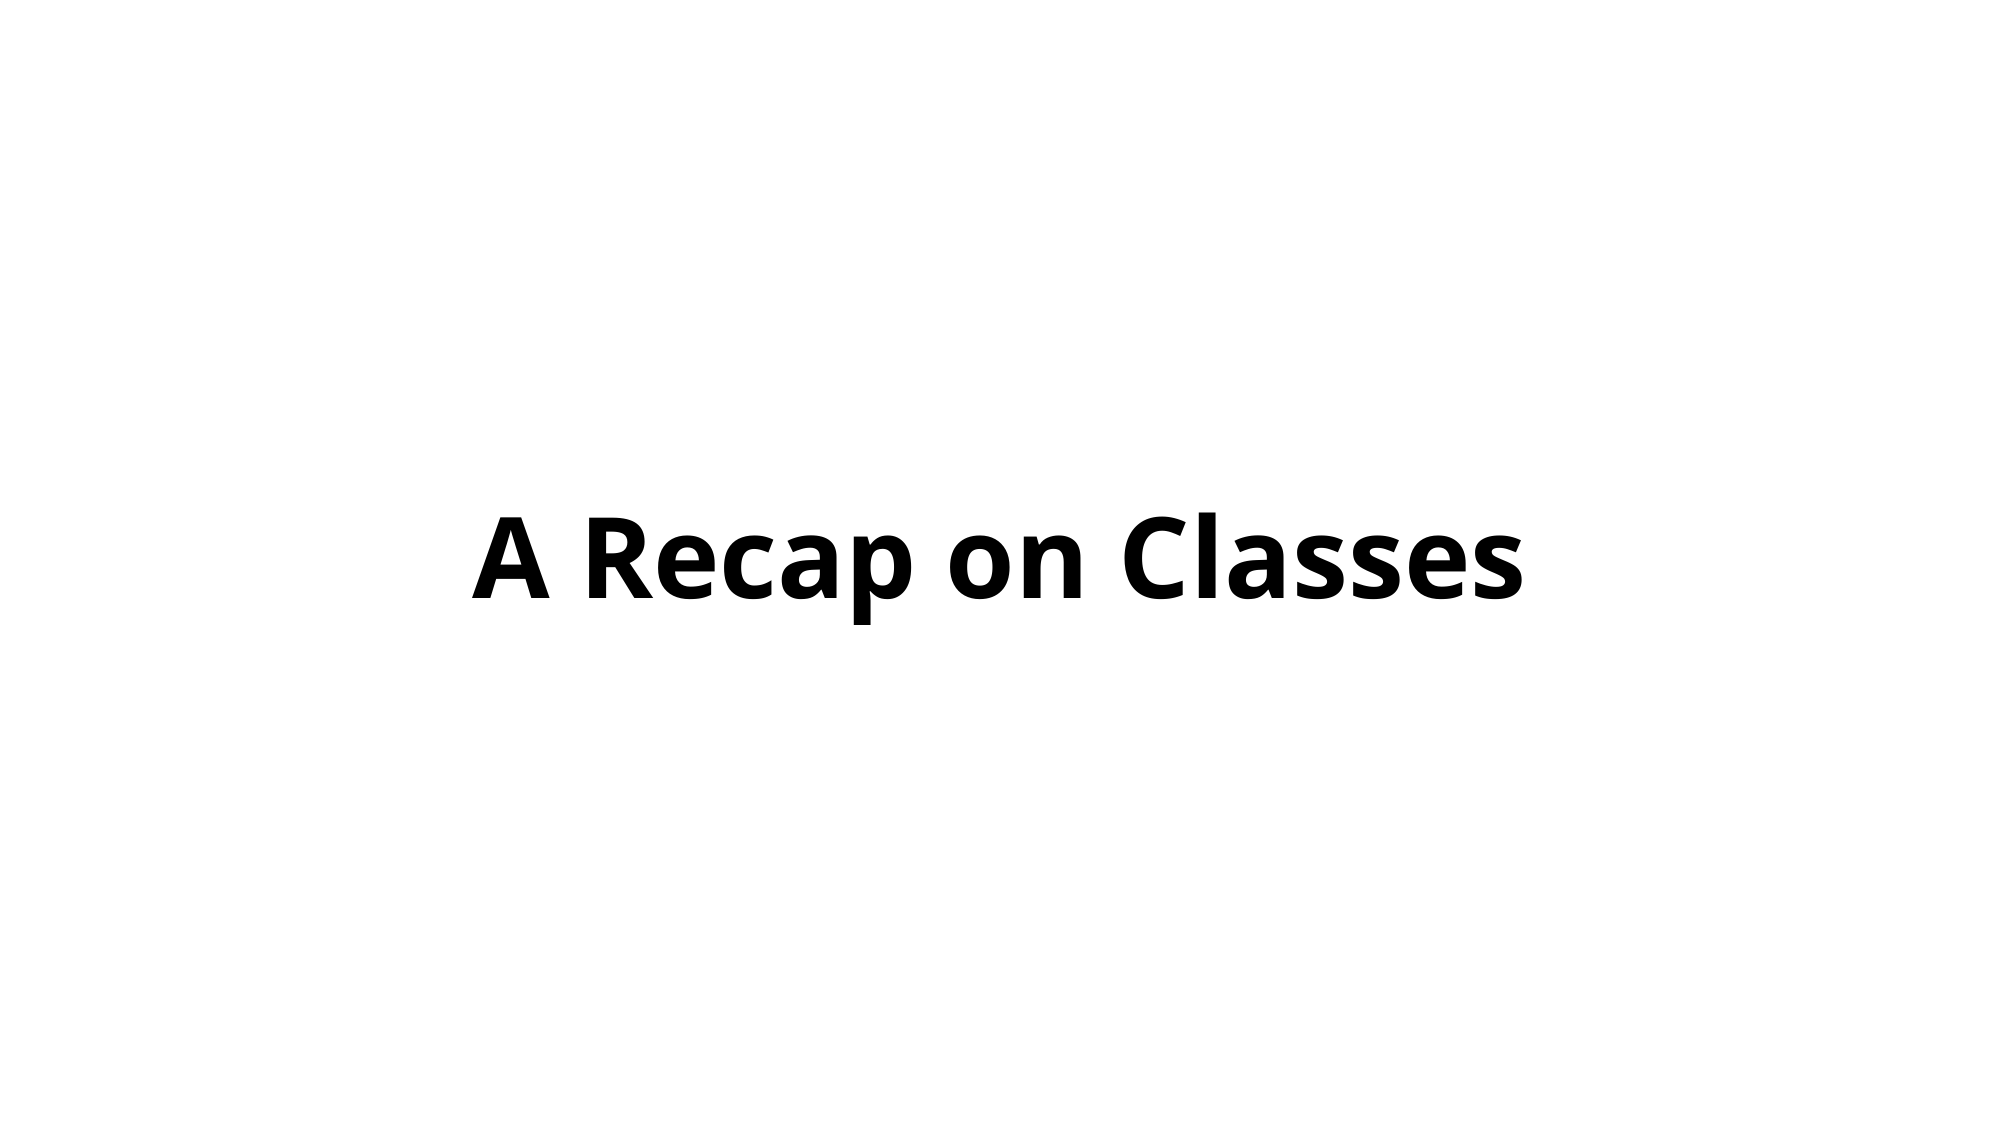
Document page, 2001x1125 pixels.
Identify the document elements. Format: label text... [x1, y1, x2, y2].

title A Recap on Classes [64, 499, 1936, 626]
